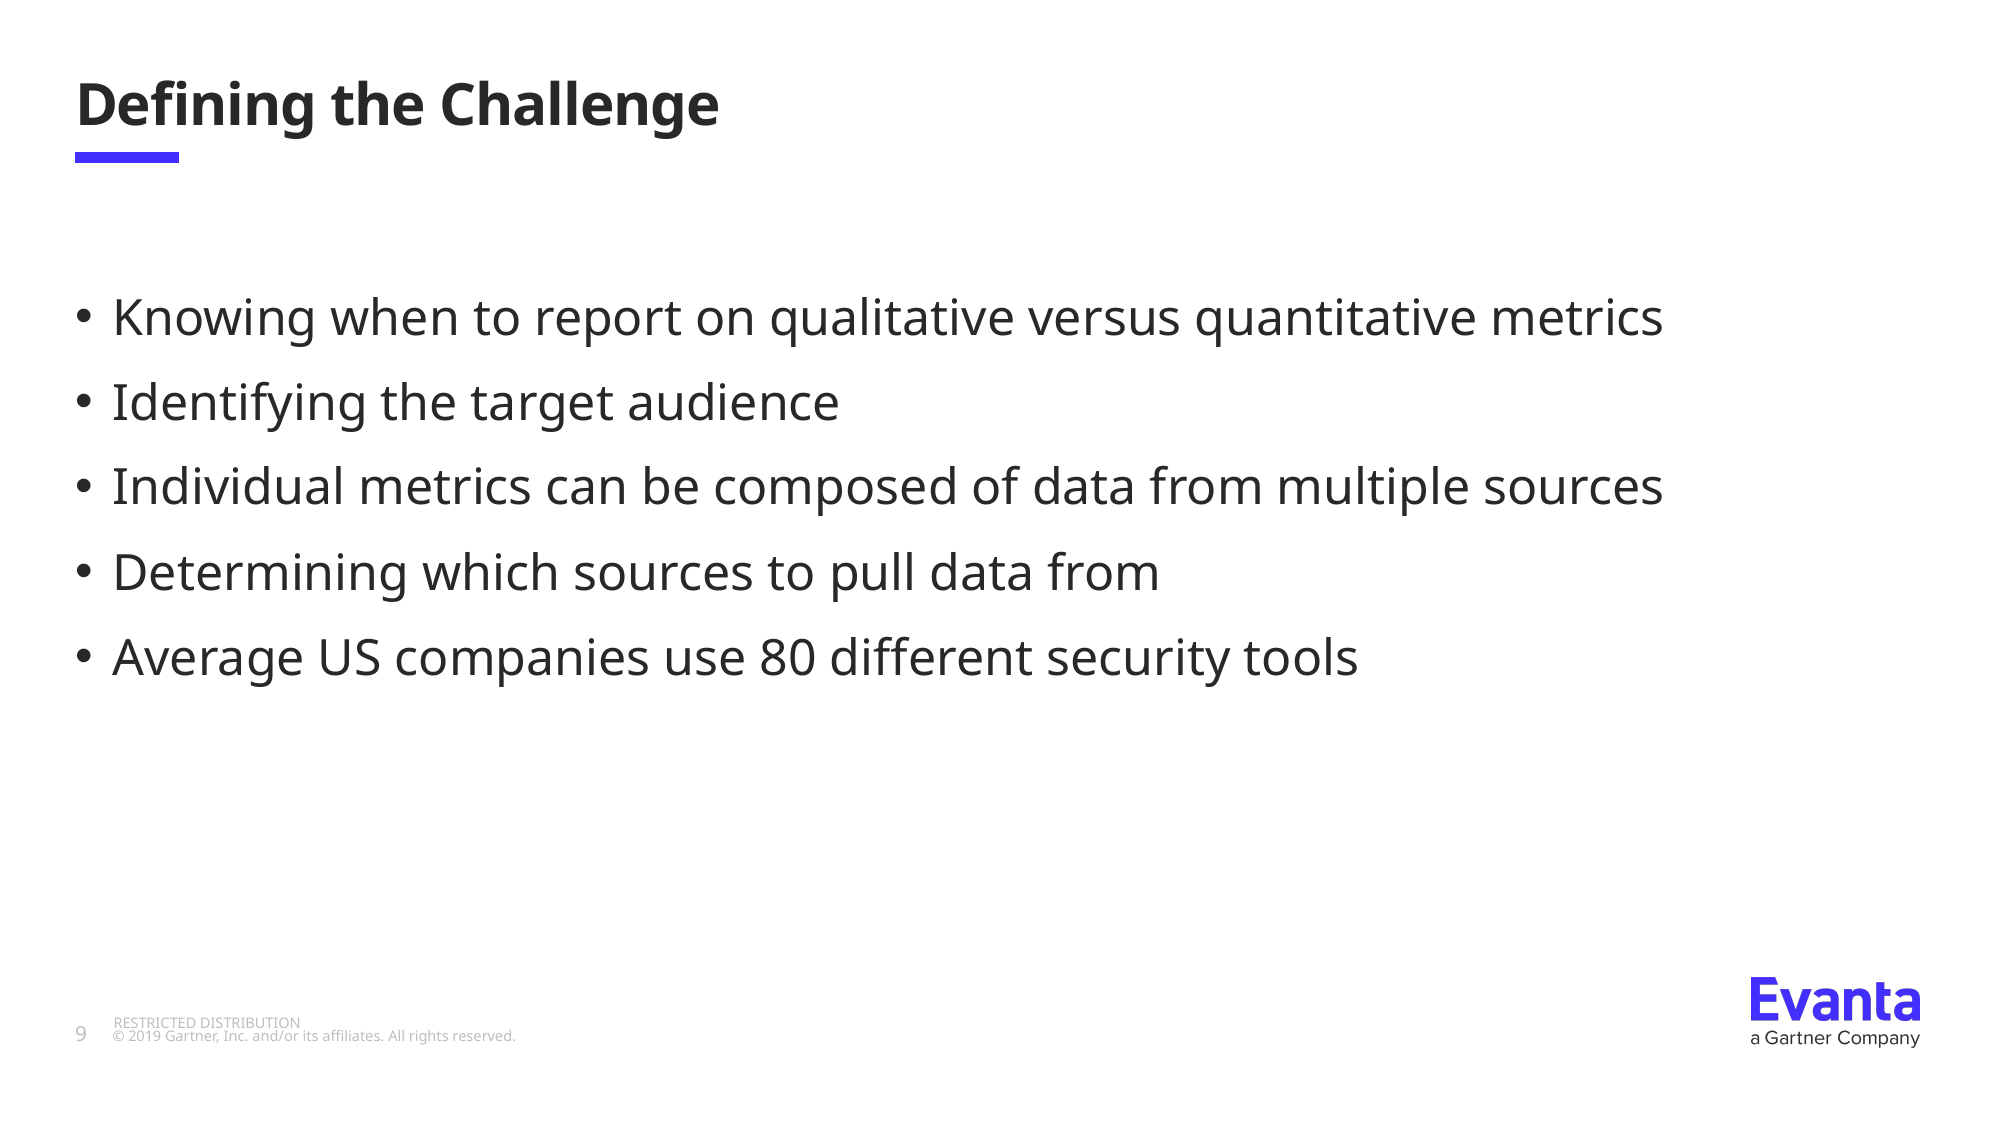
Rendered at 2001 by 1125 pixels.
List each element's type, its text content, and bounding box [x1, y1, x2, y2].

list Knowing when to report on qualitative versus quantitative metrics Identifying the target audience Individual metrics can be composed of data from multiple sources Determining which sources to pull data from Average US companies use 80 different security tools [75, 285, 1921, 930]
title Defining the Challenge [75, 75, 1921, 150]
picture [1751, 977, 1920, 1048]
